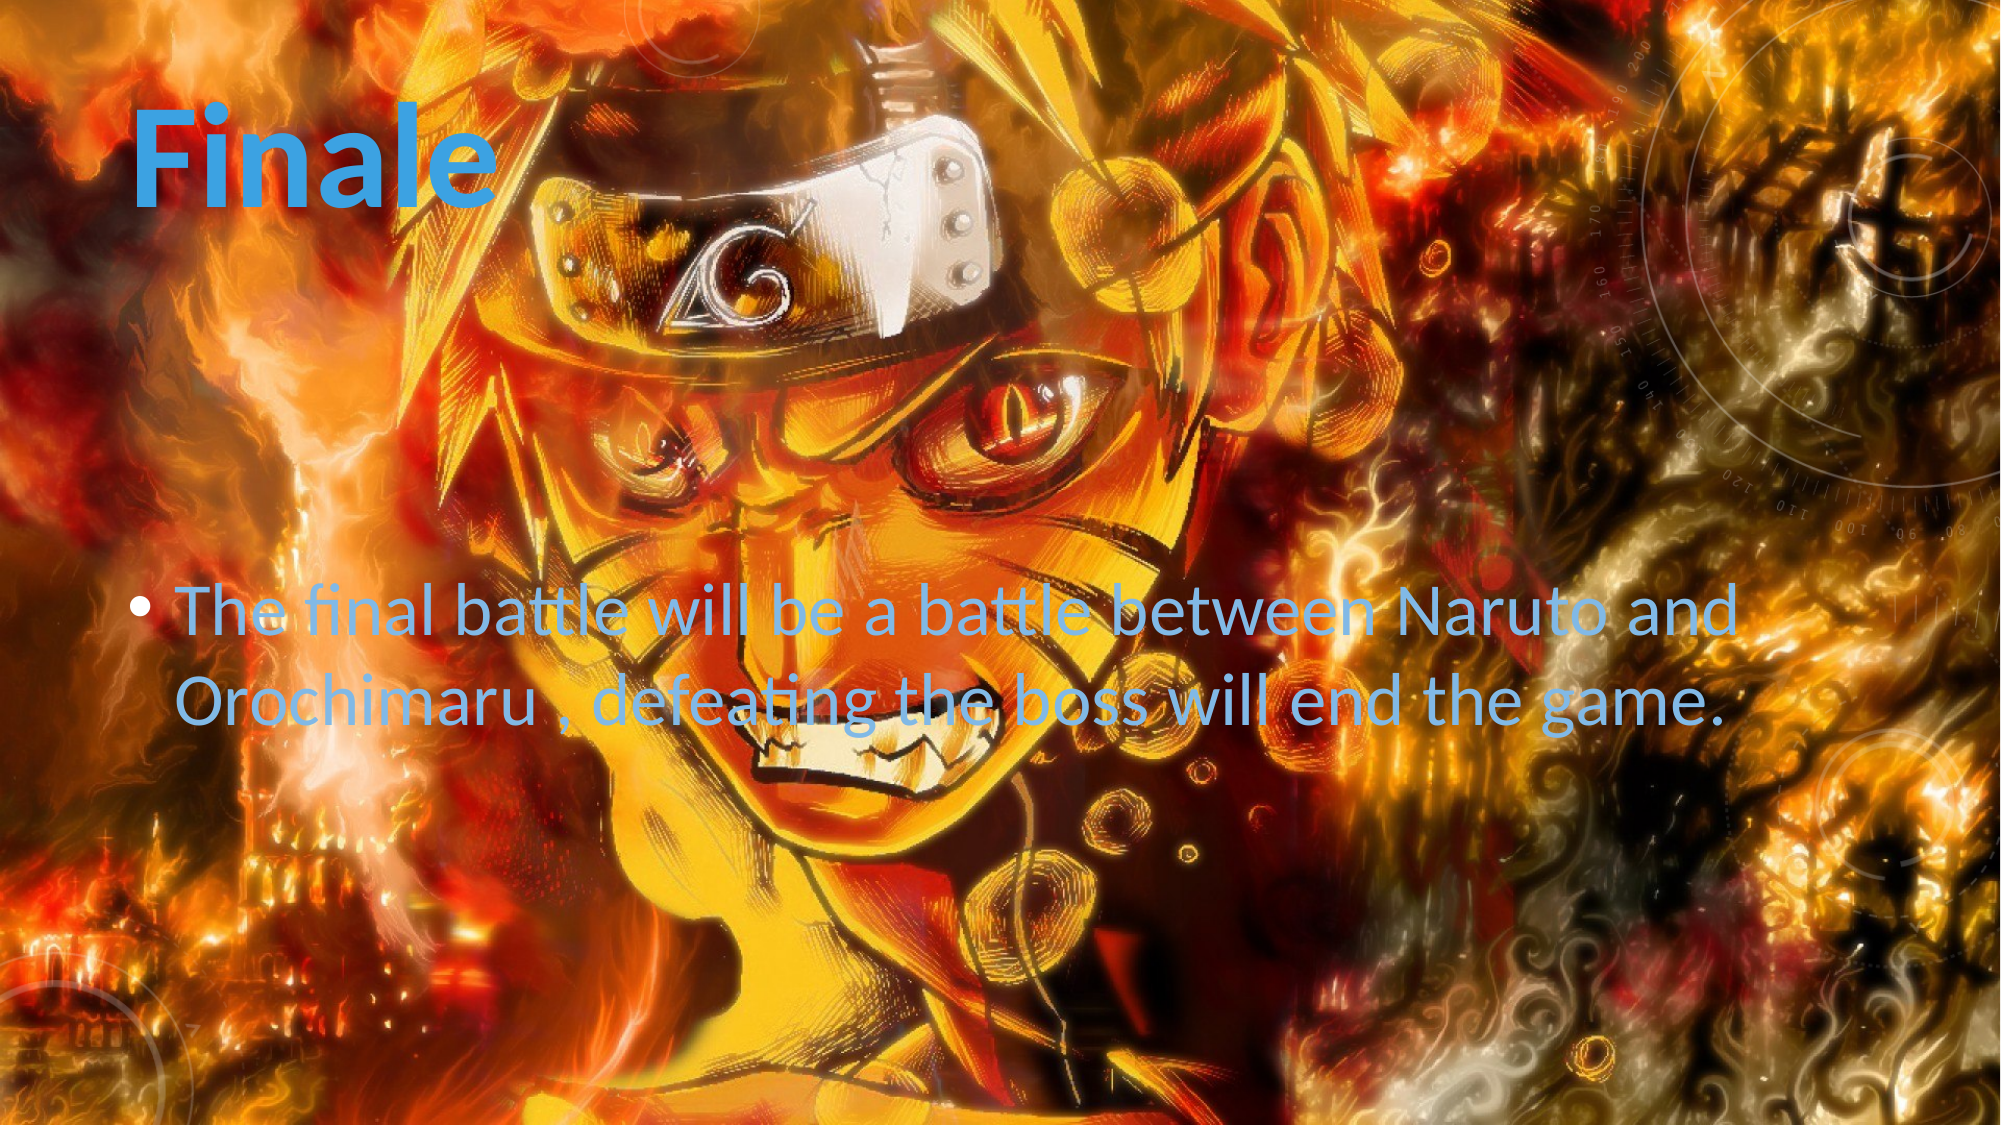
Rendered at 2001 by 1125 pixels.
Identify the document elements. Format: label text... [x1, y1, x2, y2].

text_box Finale [114, 49, 517, 245]
list The final battle will be a battle between Naruto and Orochimaru , defeating the boss will end the game. [112, 351, 1775, 950]
picture [0, 0, 2001, 1125]
